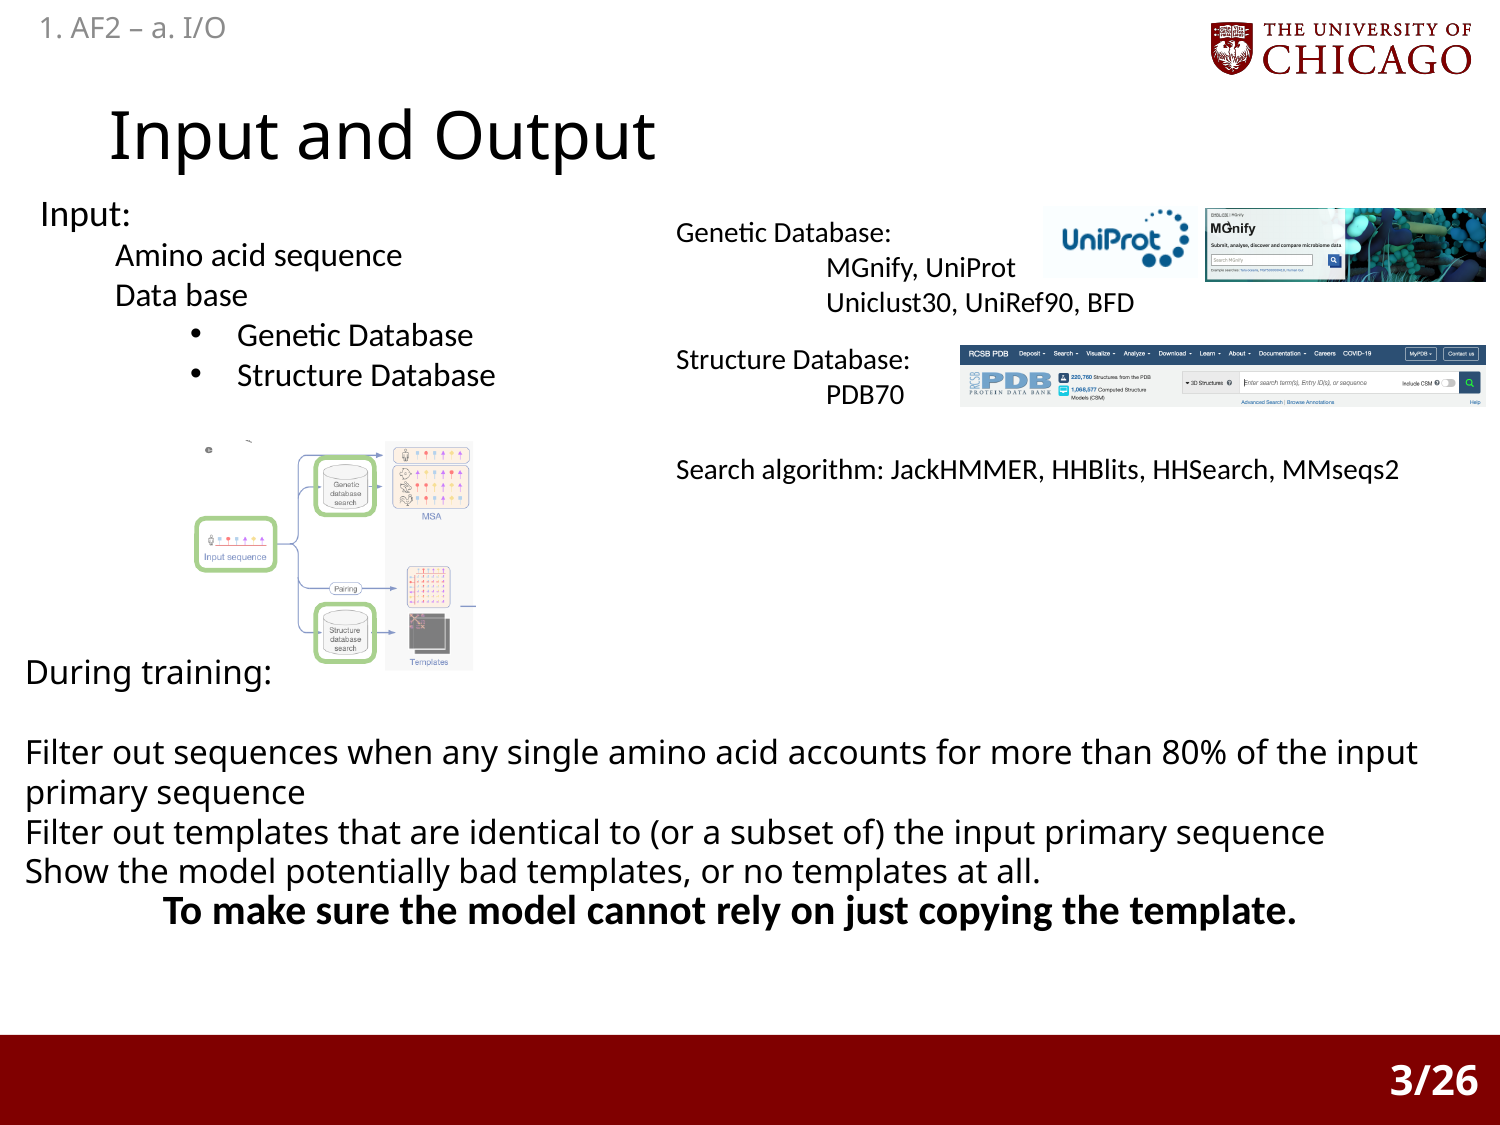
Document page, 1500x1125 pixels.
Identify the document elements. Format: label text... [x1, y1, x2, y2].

text_box During training: Filter out sequences when any single amino acid accounts for more than 80% of the input primary sequence Filter out templates that are identical to (or a subset of) the input primary sequence Show the model potentially bad templates, or no templates at all. [10, 643, 1500, 898]
title Input and Output [94, 82, 1280, 194]
text_box Input: Amino acid sequence Data base Genetic Database Structure Database [25, 181, 554, 401]
picture [1042, 206, 1198, 278]
text_box Search algorithm: JackHMMER, HHBlits, HHSearch, MMseqs2 [661, 443, 1445, 493]
picture [1204, 208, 1486, 283]
slide_number 3/26 [1156, 1052, 1495, 1113]
picture [1182, 0, 1500, 104]
footer 1. AF2 – a. I/O [10, 8, 256, 44]
picture [196, 440, 476, 707]
text_box Structure Database: PDB70 [661, 333, 949, 418]
text_box Genetic Database: MGnify, UniProt Uniclust30, UniRef90, BFD [661, 206, 1445, 326]
text_box To make sure the model cannot rely on just copying the template. [19, 875, 1442, 940]
picture [960, 345, 1486, 407]
